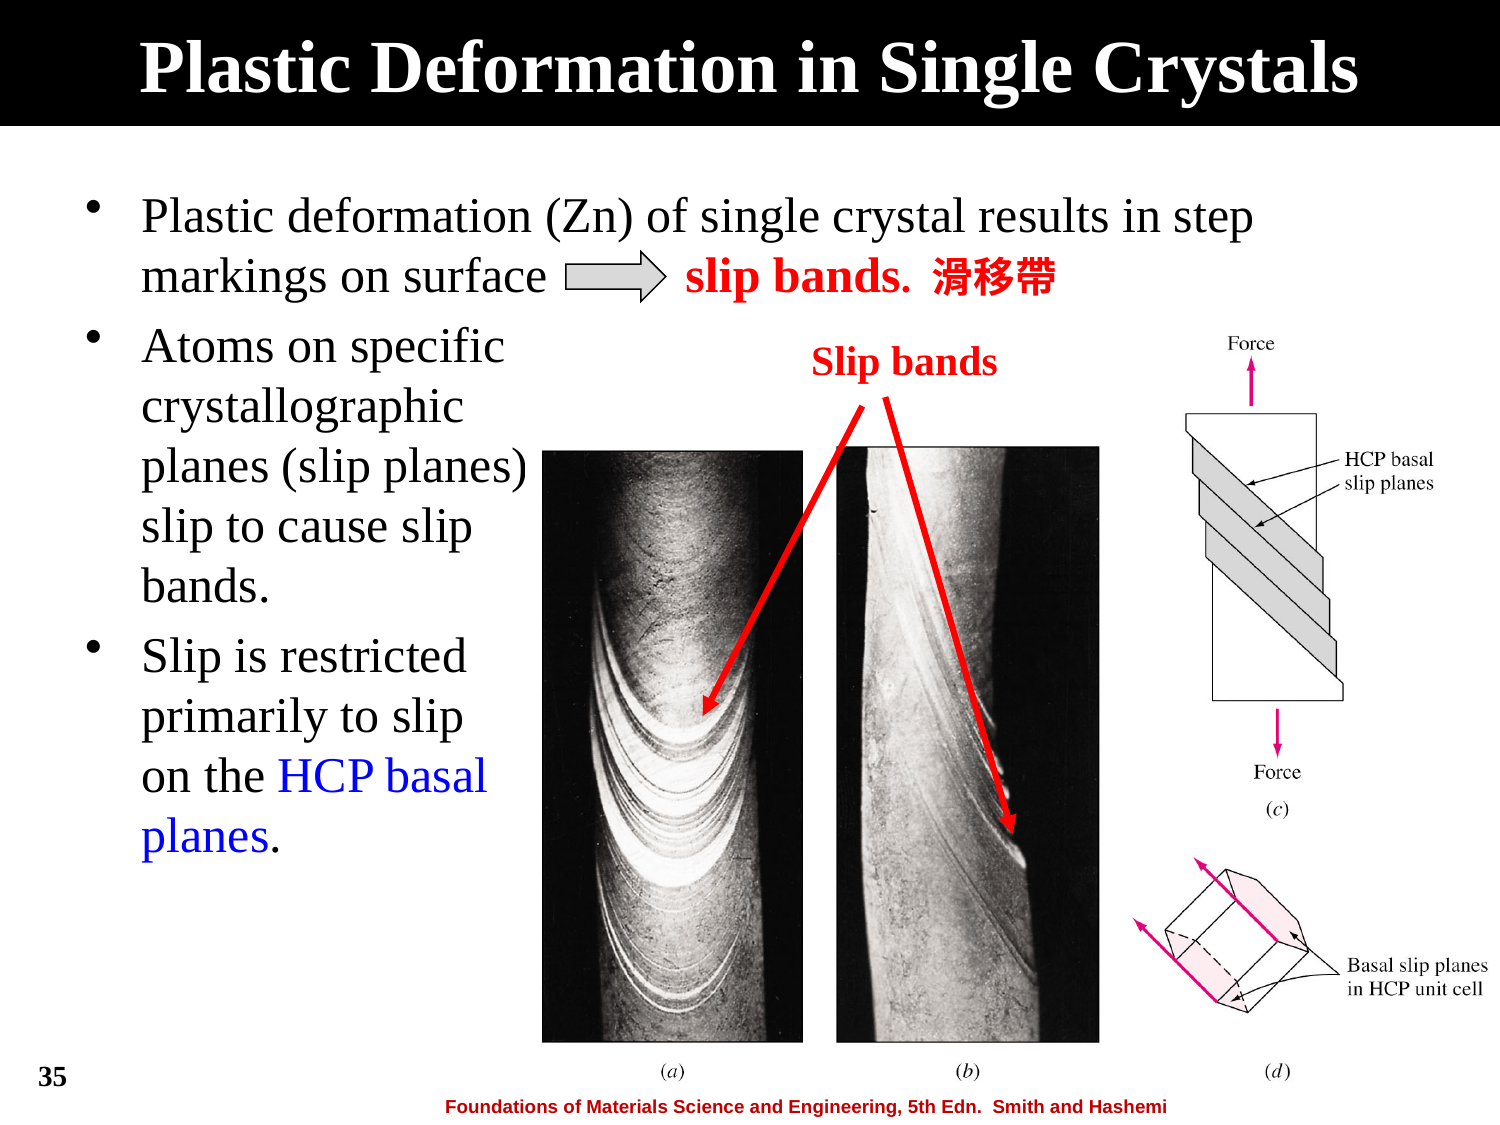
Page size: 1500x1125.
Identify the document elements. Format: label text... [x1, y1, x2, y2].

list Plastic deformation (Zn) of single crystal results in step markings on surface slip bands. 滑移帶 Atoms on specific crystallographic planes (slip planes) slip to cause slip bands. Slip is restricted primarily to slip on the HCP basal planes. [70, 174, 1388, 1000]
text_box [565, 251, 666, 302]
picture [525, 318, 1500, 1095]
slide_number 35 [0, 1049, 83, 1125]
title Plastic Deformation in Single Crystals [0, 0, 1500, 126]
